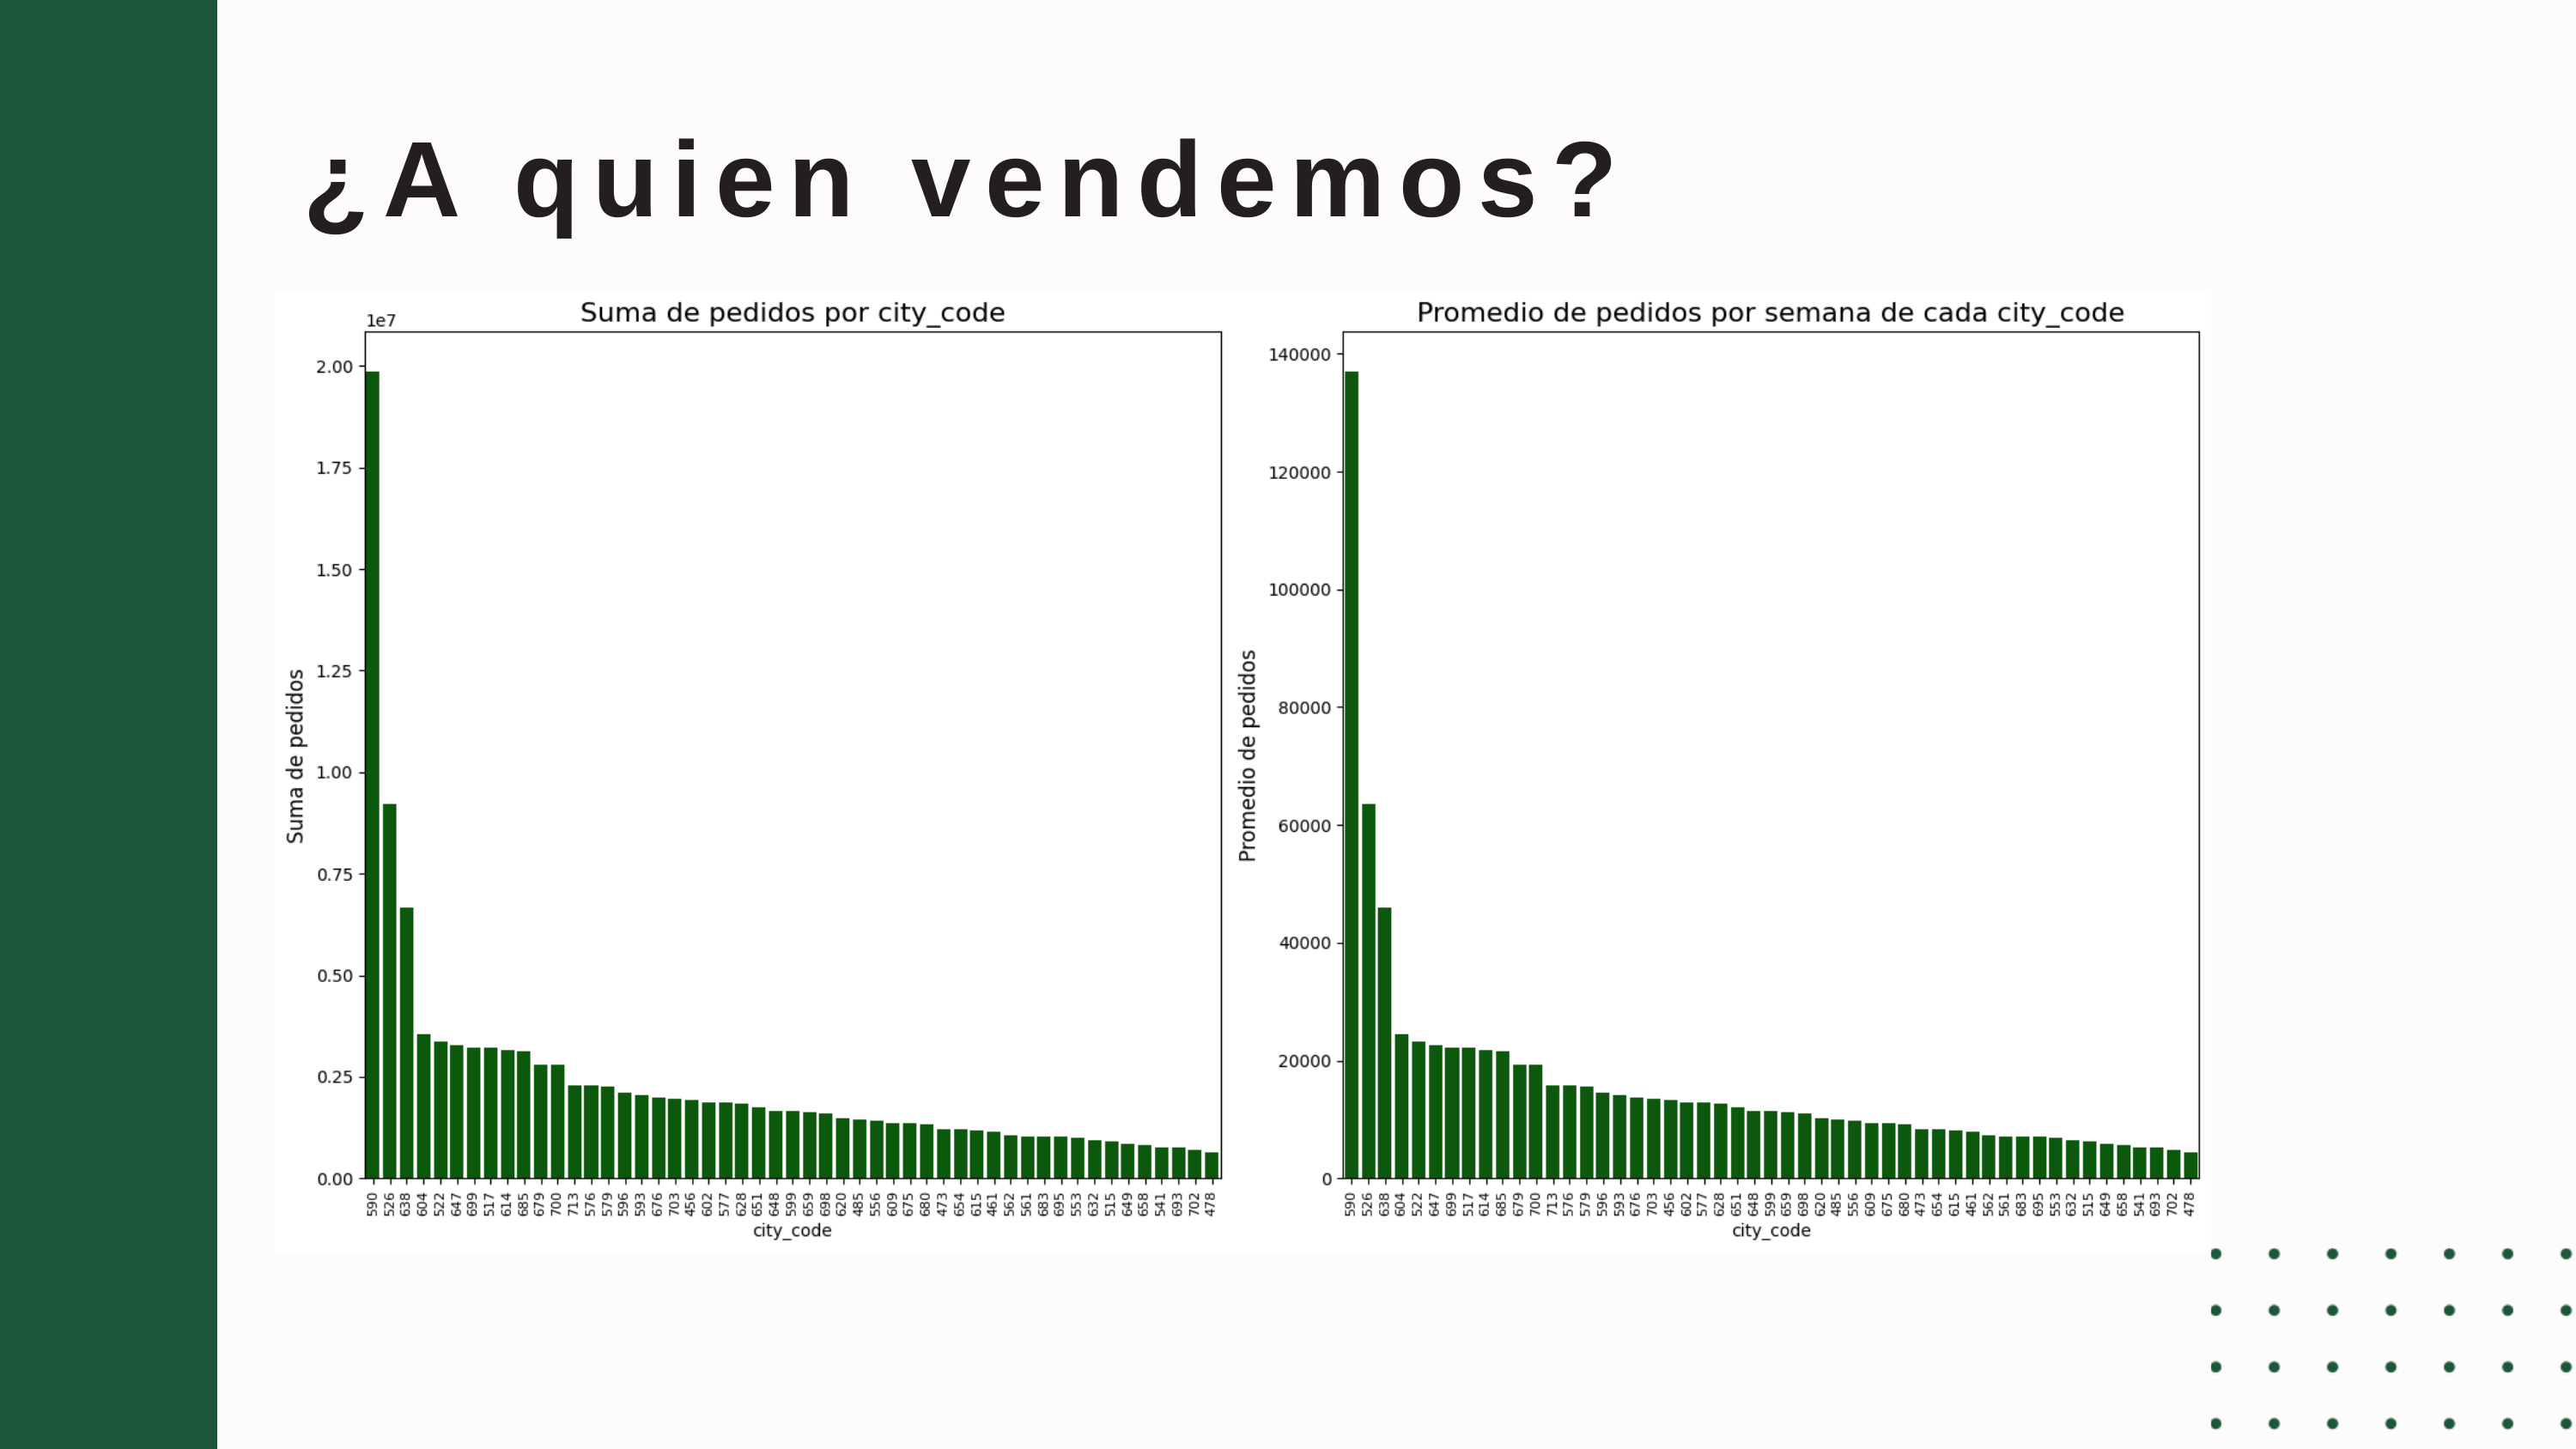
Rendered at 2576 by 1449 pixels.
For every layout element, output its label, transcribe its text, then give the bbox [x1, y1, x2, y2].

picture [275, 290, 2212, 1252]
text_box [2210, 1248, 2576, 1449]
text_box ¿A quien vendemos? [303, 44, 2555, 239]
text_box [0, 0, 218, 1449]
